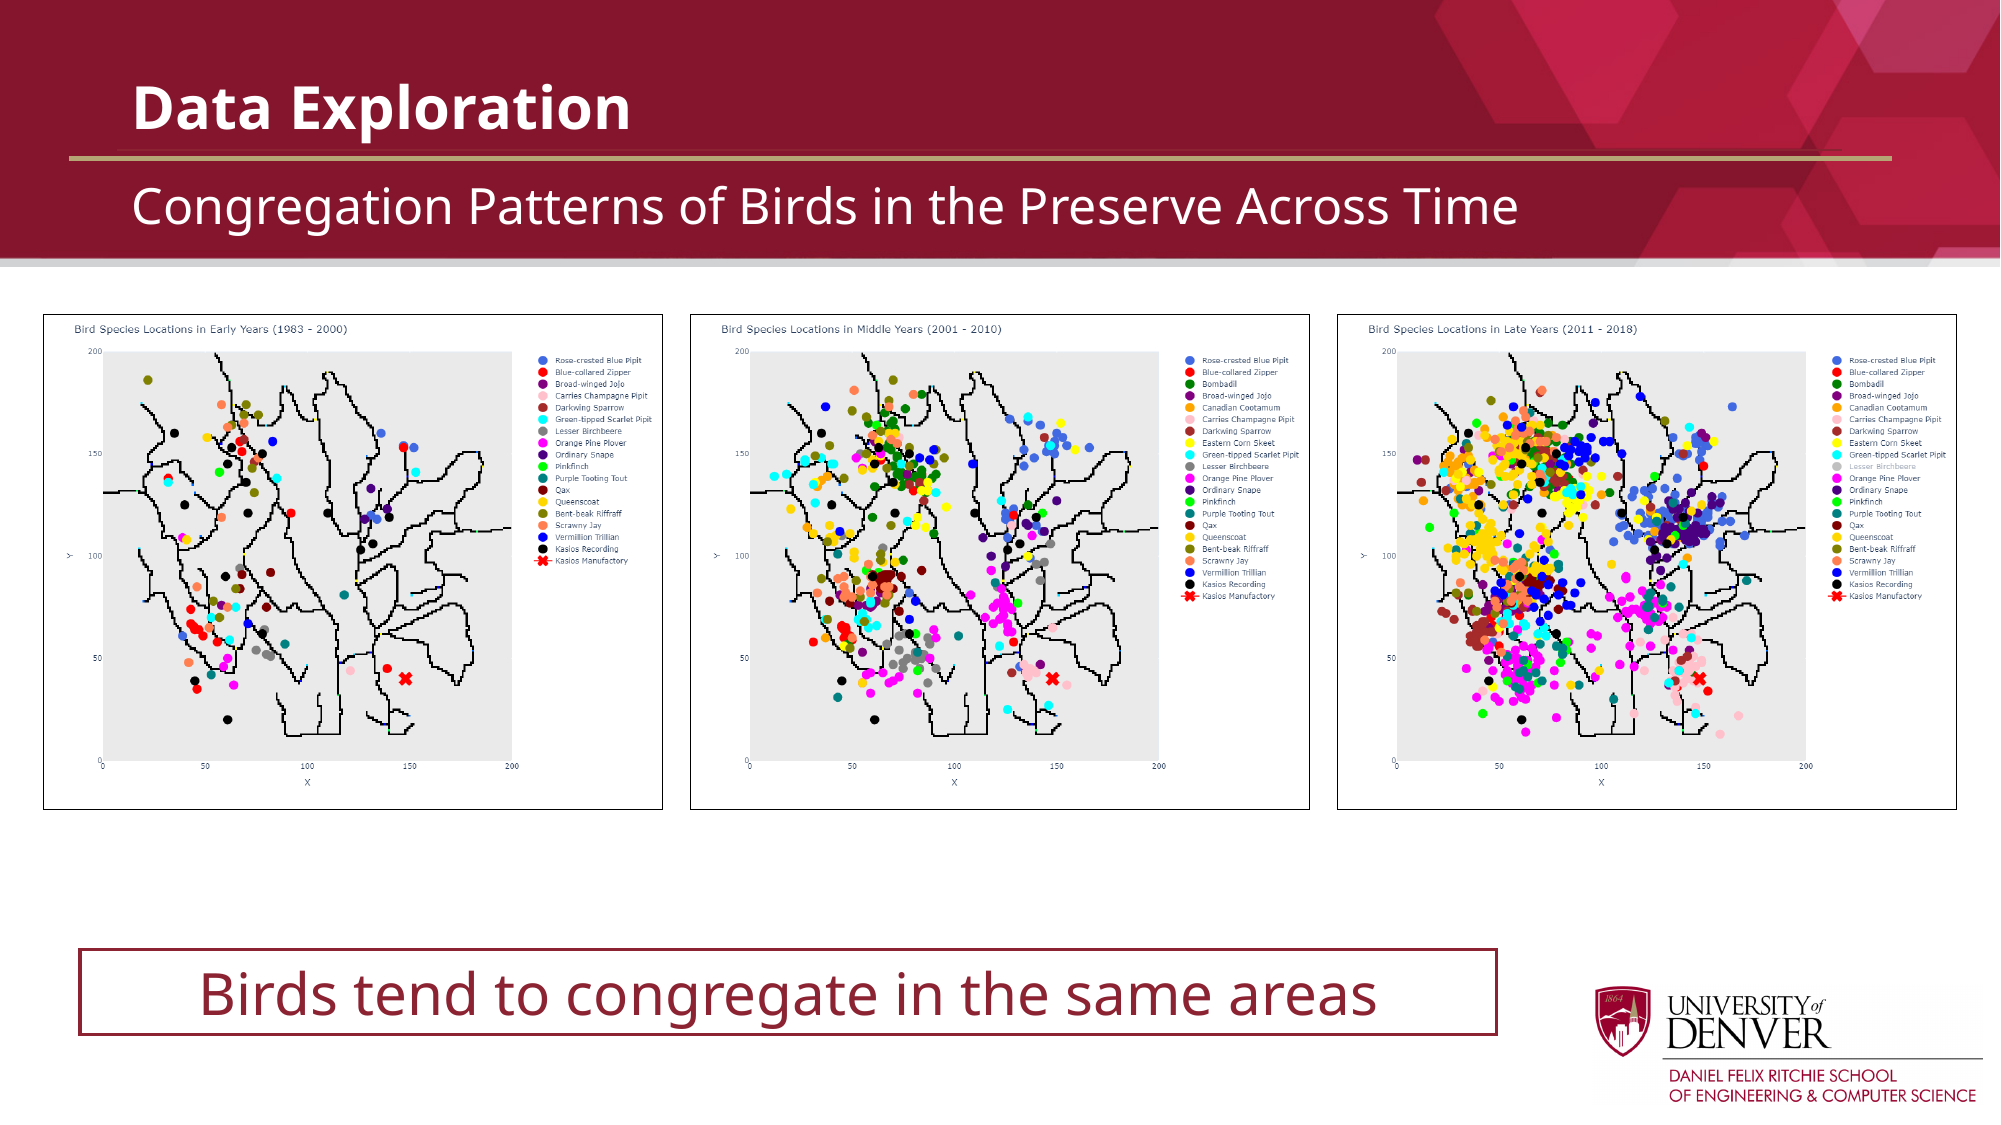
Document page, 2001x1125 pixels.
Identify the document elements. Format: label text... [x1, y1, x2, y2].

picture [0, 0, 2000, 267]
text_box Birds tend to congregate in the same areas [79, 949, 1498, 1035]
picture [690, 314, 1310, 810]
picture [1592, 984, 1983, 1105]
picture [43, 314, 663, 810]
list Congregation Patterns of Birds in the Preserve Across Time [116, 166, 1842, 244]
picture [1337, 314, 1957, 810]
title Data Exploration [116, 62, 1842, 150]
